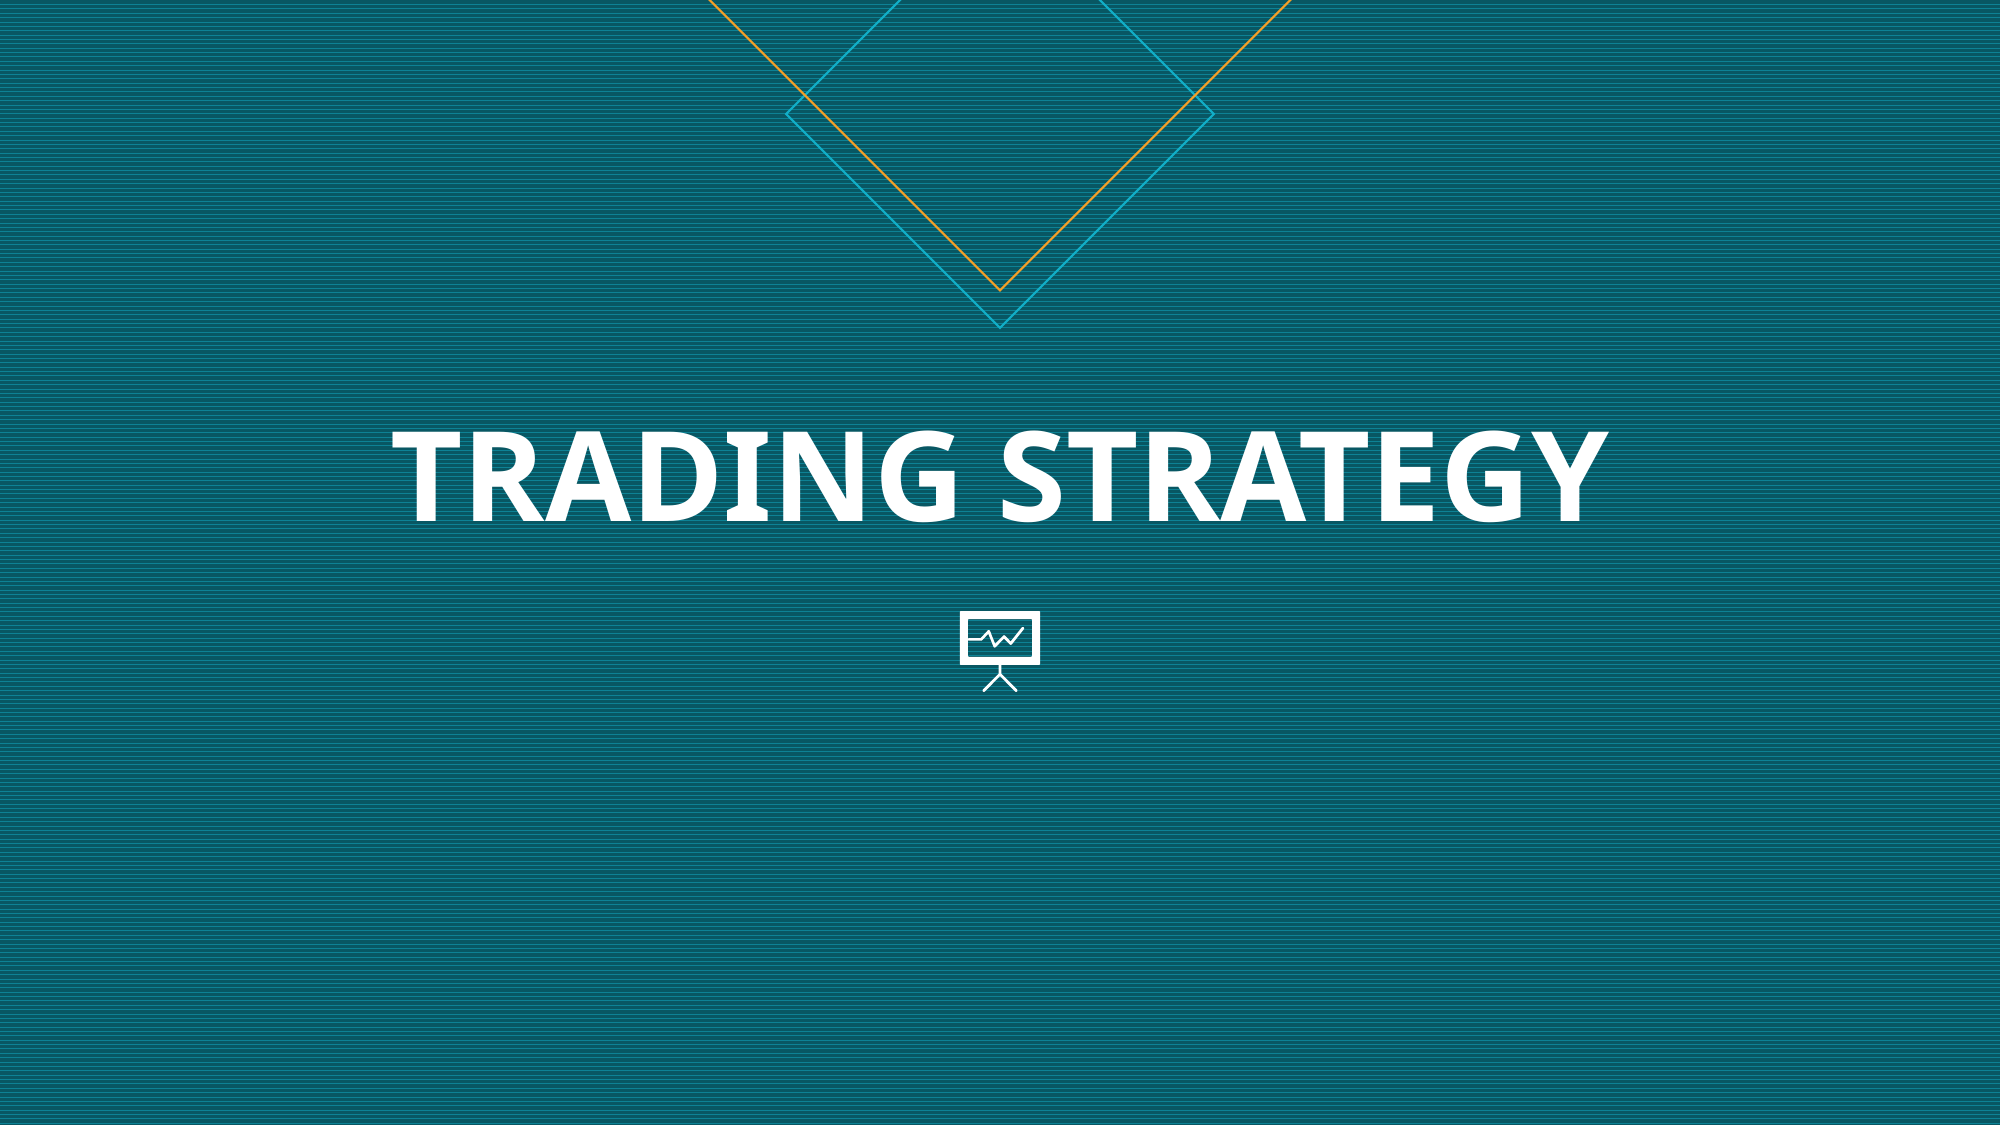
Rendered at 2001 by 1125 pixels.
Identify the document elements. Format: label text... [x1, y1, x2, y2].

text_box [708, 0, 1292, 292]
title TRADING STRATEGY [249, 413, 1750, 601]
text_box [784, 95, 1216, 330]
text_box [959, 611, 1041, 692]
